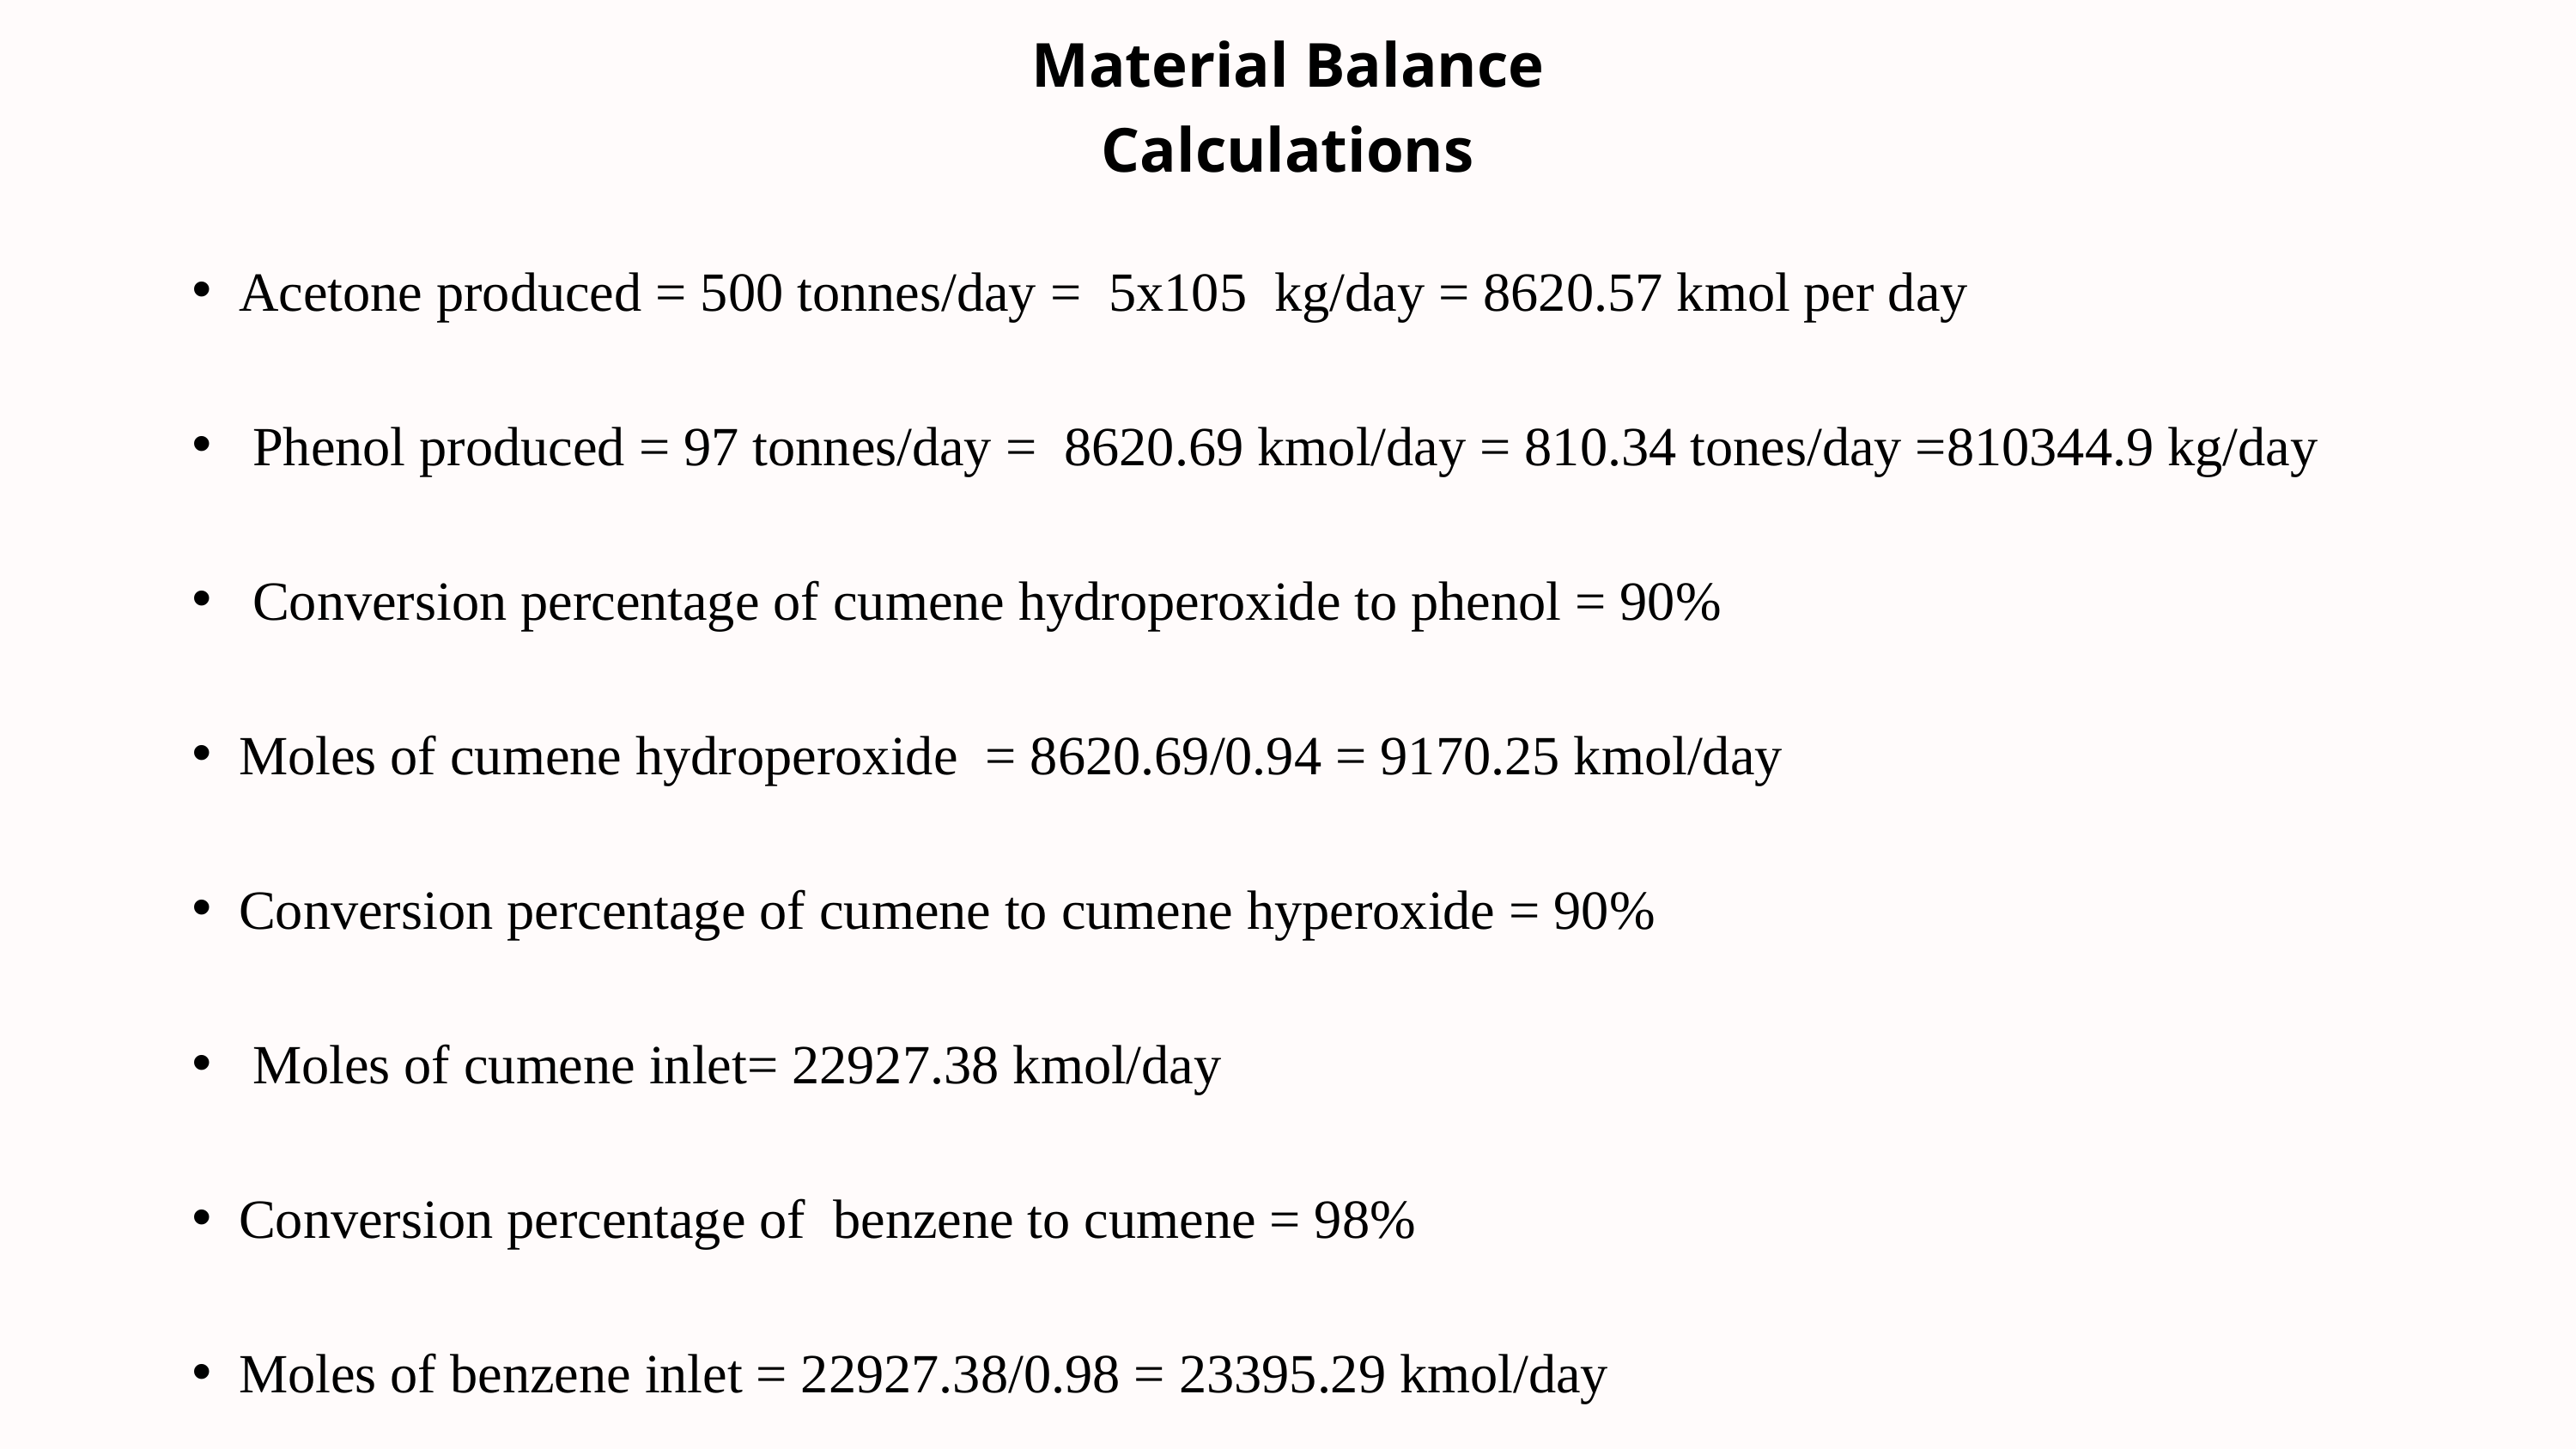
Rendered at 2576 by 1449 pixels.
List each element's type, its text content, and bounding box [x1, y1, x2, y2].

text_box Material Balance Calculations [902, 14, 1674, 89]
text_box Acetone produced = 500 tonnes/day = 5x105 kg/day = 8620.57 kmol per day Phenol produced = 97 tonnes/day = 8620.69 kmol/day = 810.34 tones/day =810344.9 kg/day Conversion percentage of cumene hydroperoxide to phenol = 90% Moles of cumene hydroperoxide = 8620.69/0.94 = 9170.25 kmol/day Conversion percentage of cumene to cumene hyperoxide = 90% Moles of cumene inlet= 22927.38 kmol/day Conversion percentage of benzene to cumene = 98% Moles of benzene inlet = 22927.38/0.98 = 23395.29 kmol/day [144, 89, 2492, 1449]
